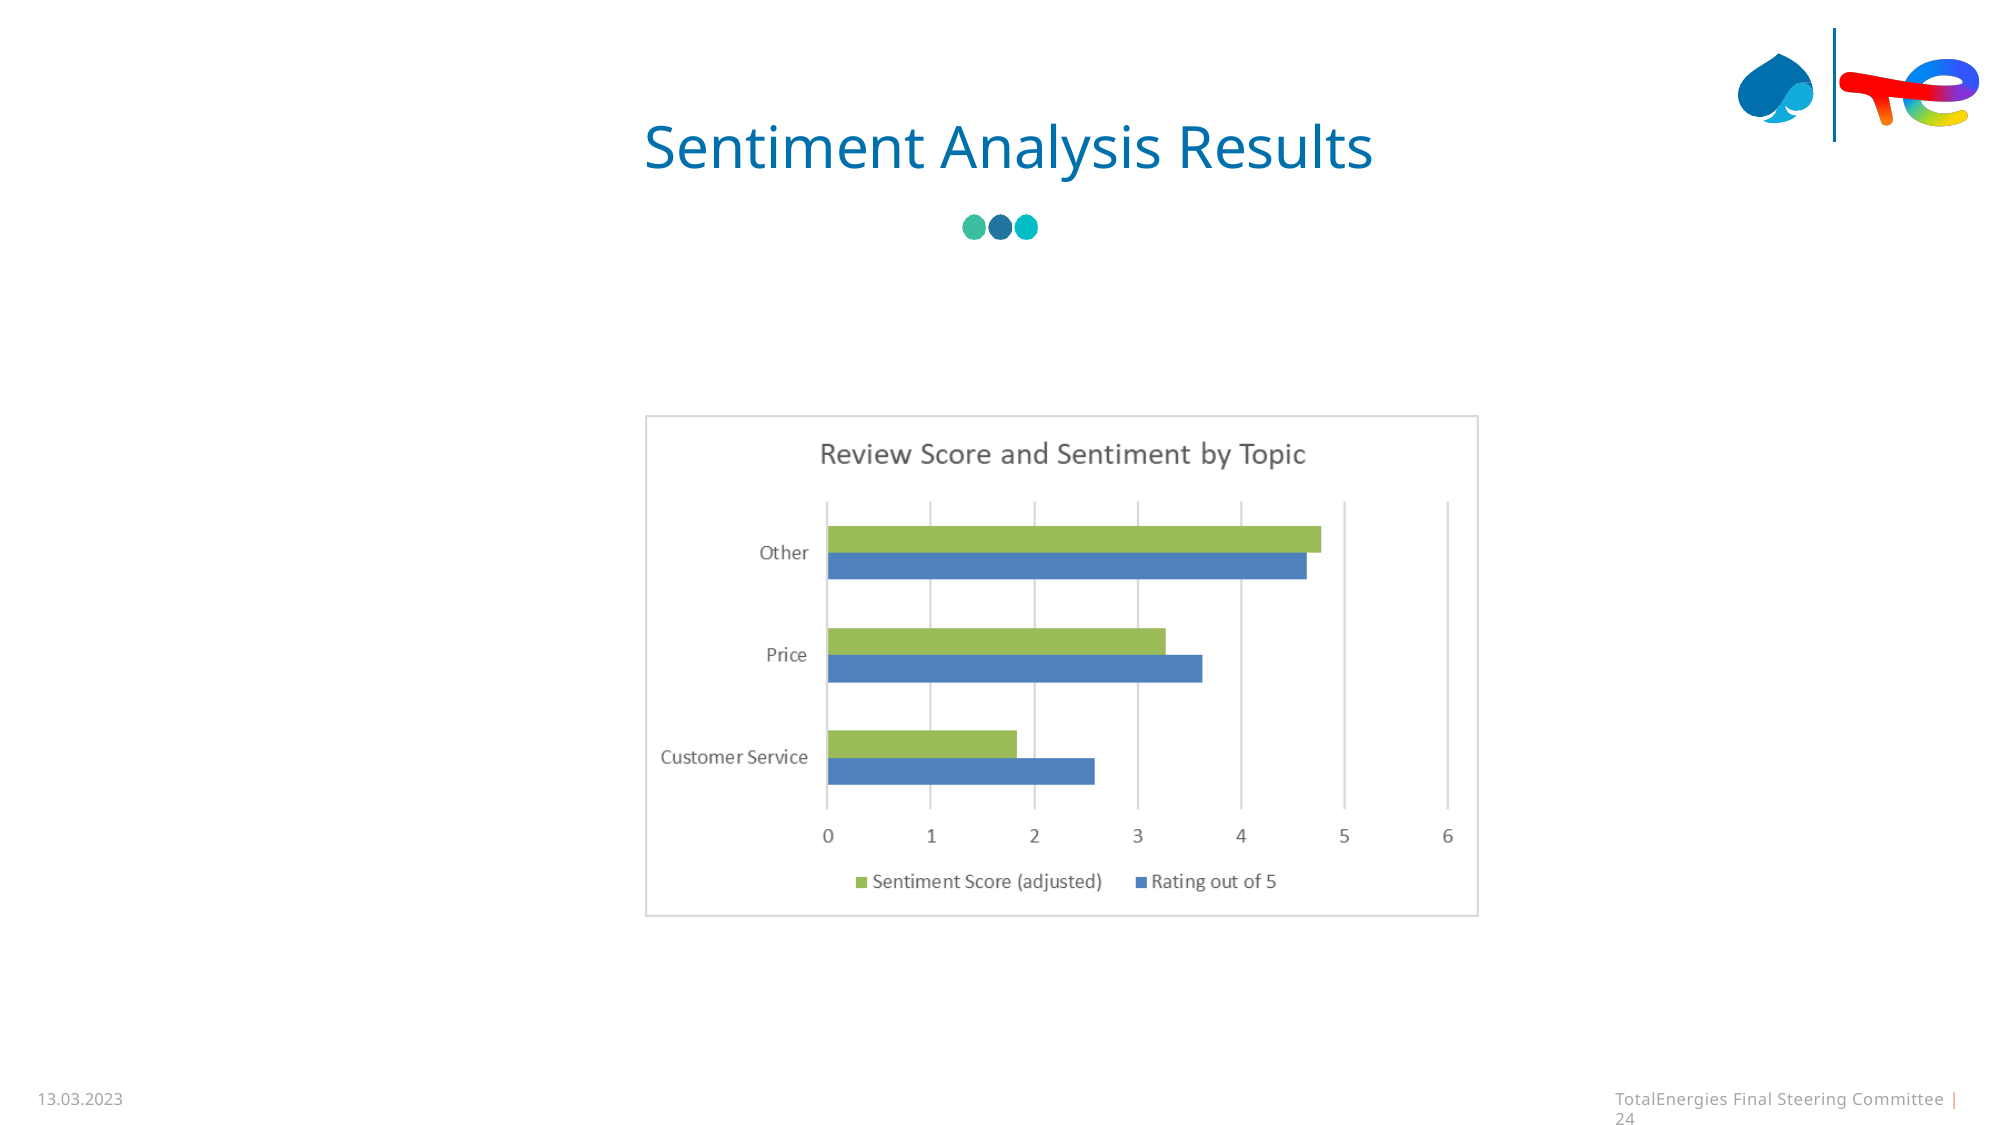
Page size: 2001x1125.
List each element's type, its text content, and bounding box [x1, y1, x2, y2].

slide_number TotalEnergies​ Final Steering Committee​ | 24 [1613, 1089, 1964, 1110]
picture [644, 415, 1479, 918]
footer 13.03.2023 [35, 1089, 550, 1110]
picture [1839, 59, 1980, 134]
title Sentiment Analysis Results [644, 110, 1394, 299]
